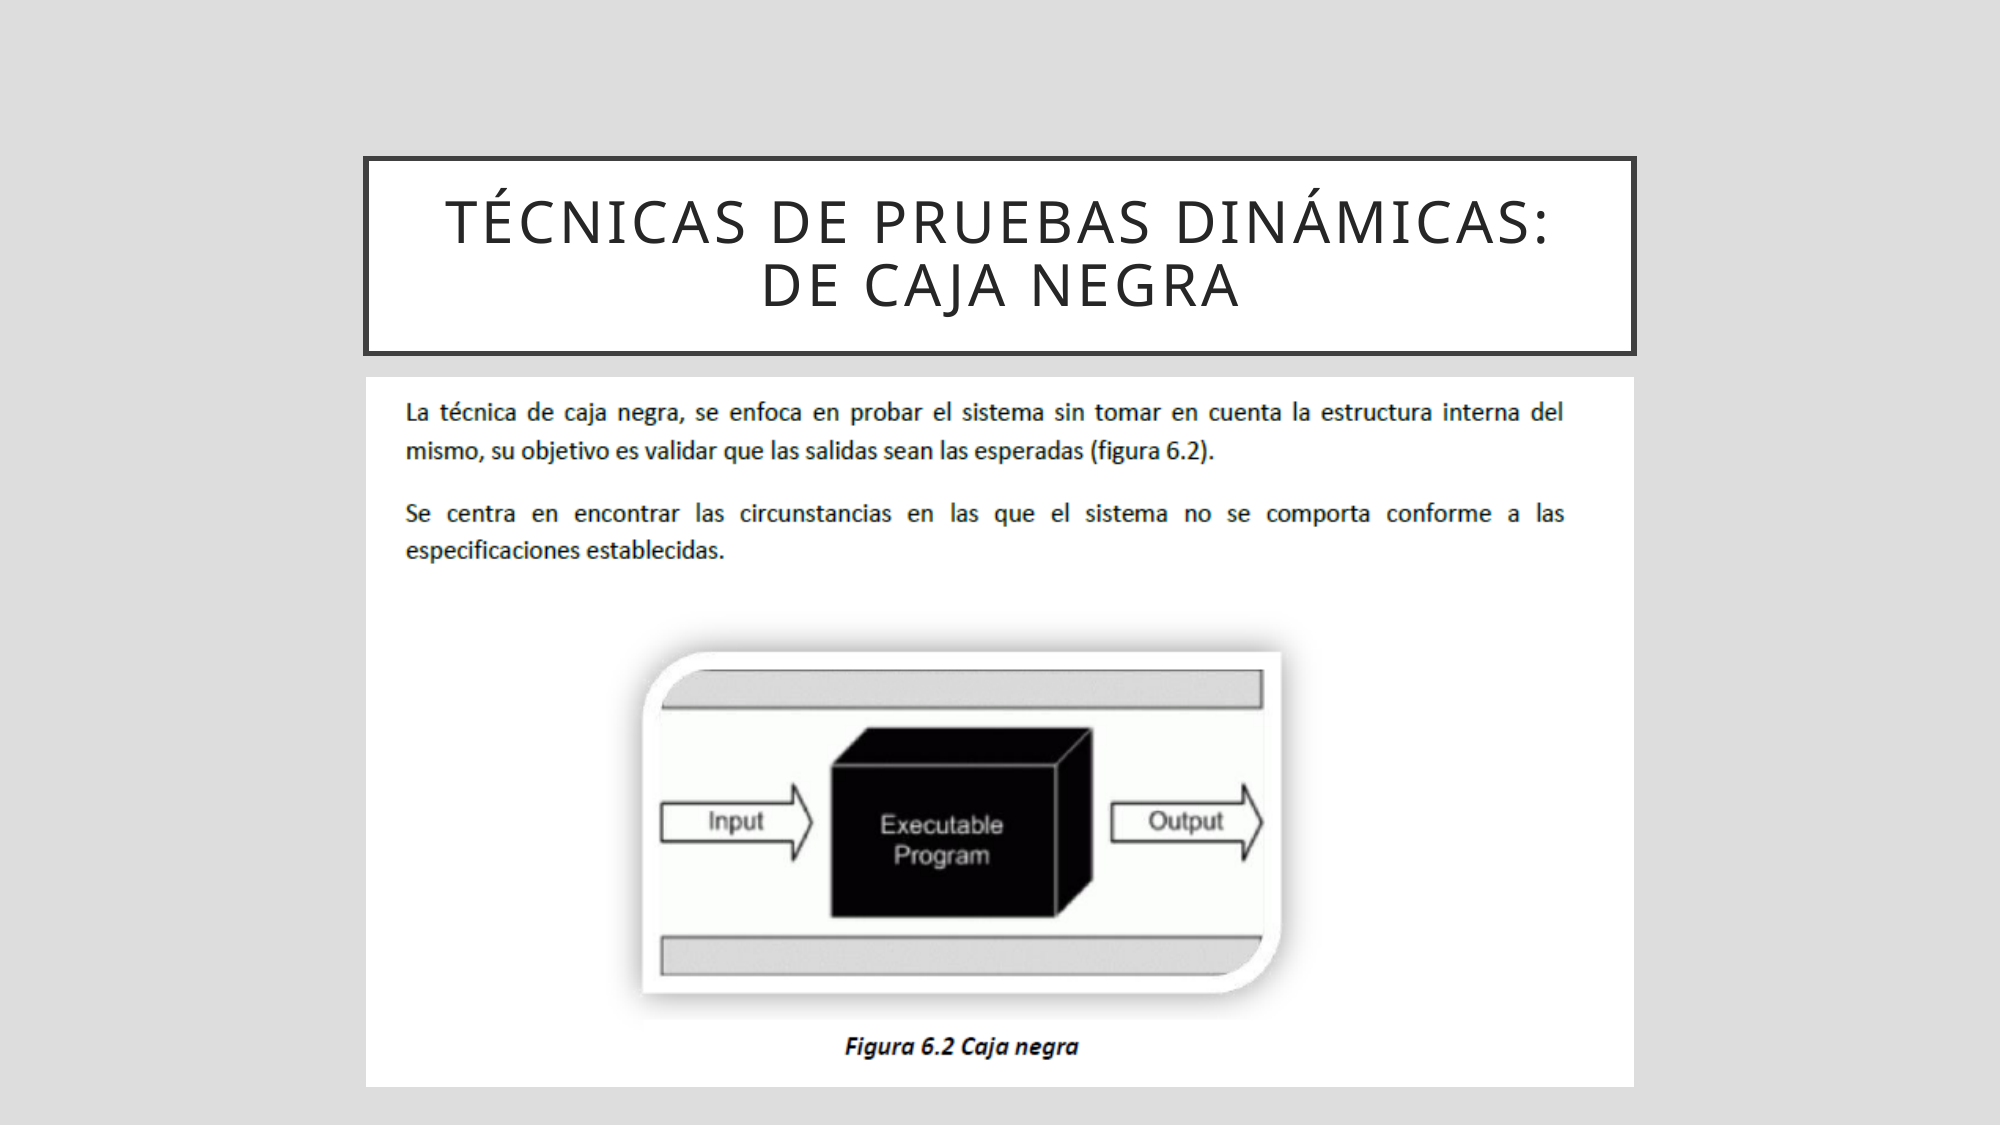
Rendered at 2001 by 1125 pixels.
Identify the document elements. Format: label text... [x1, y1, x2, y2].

title Técnicas de pruebas dinámicas: de caja negra [363, 156, 1637, 356]
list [365, 377, 1634, 1087]
